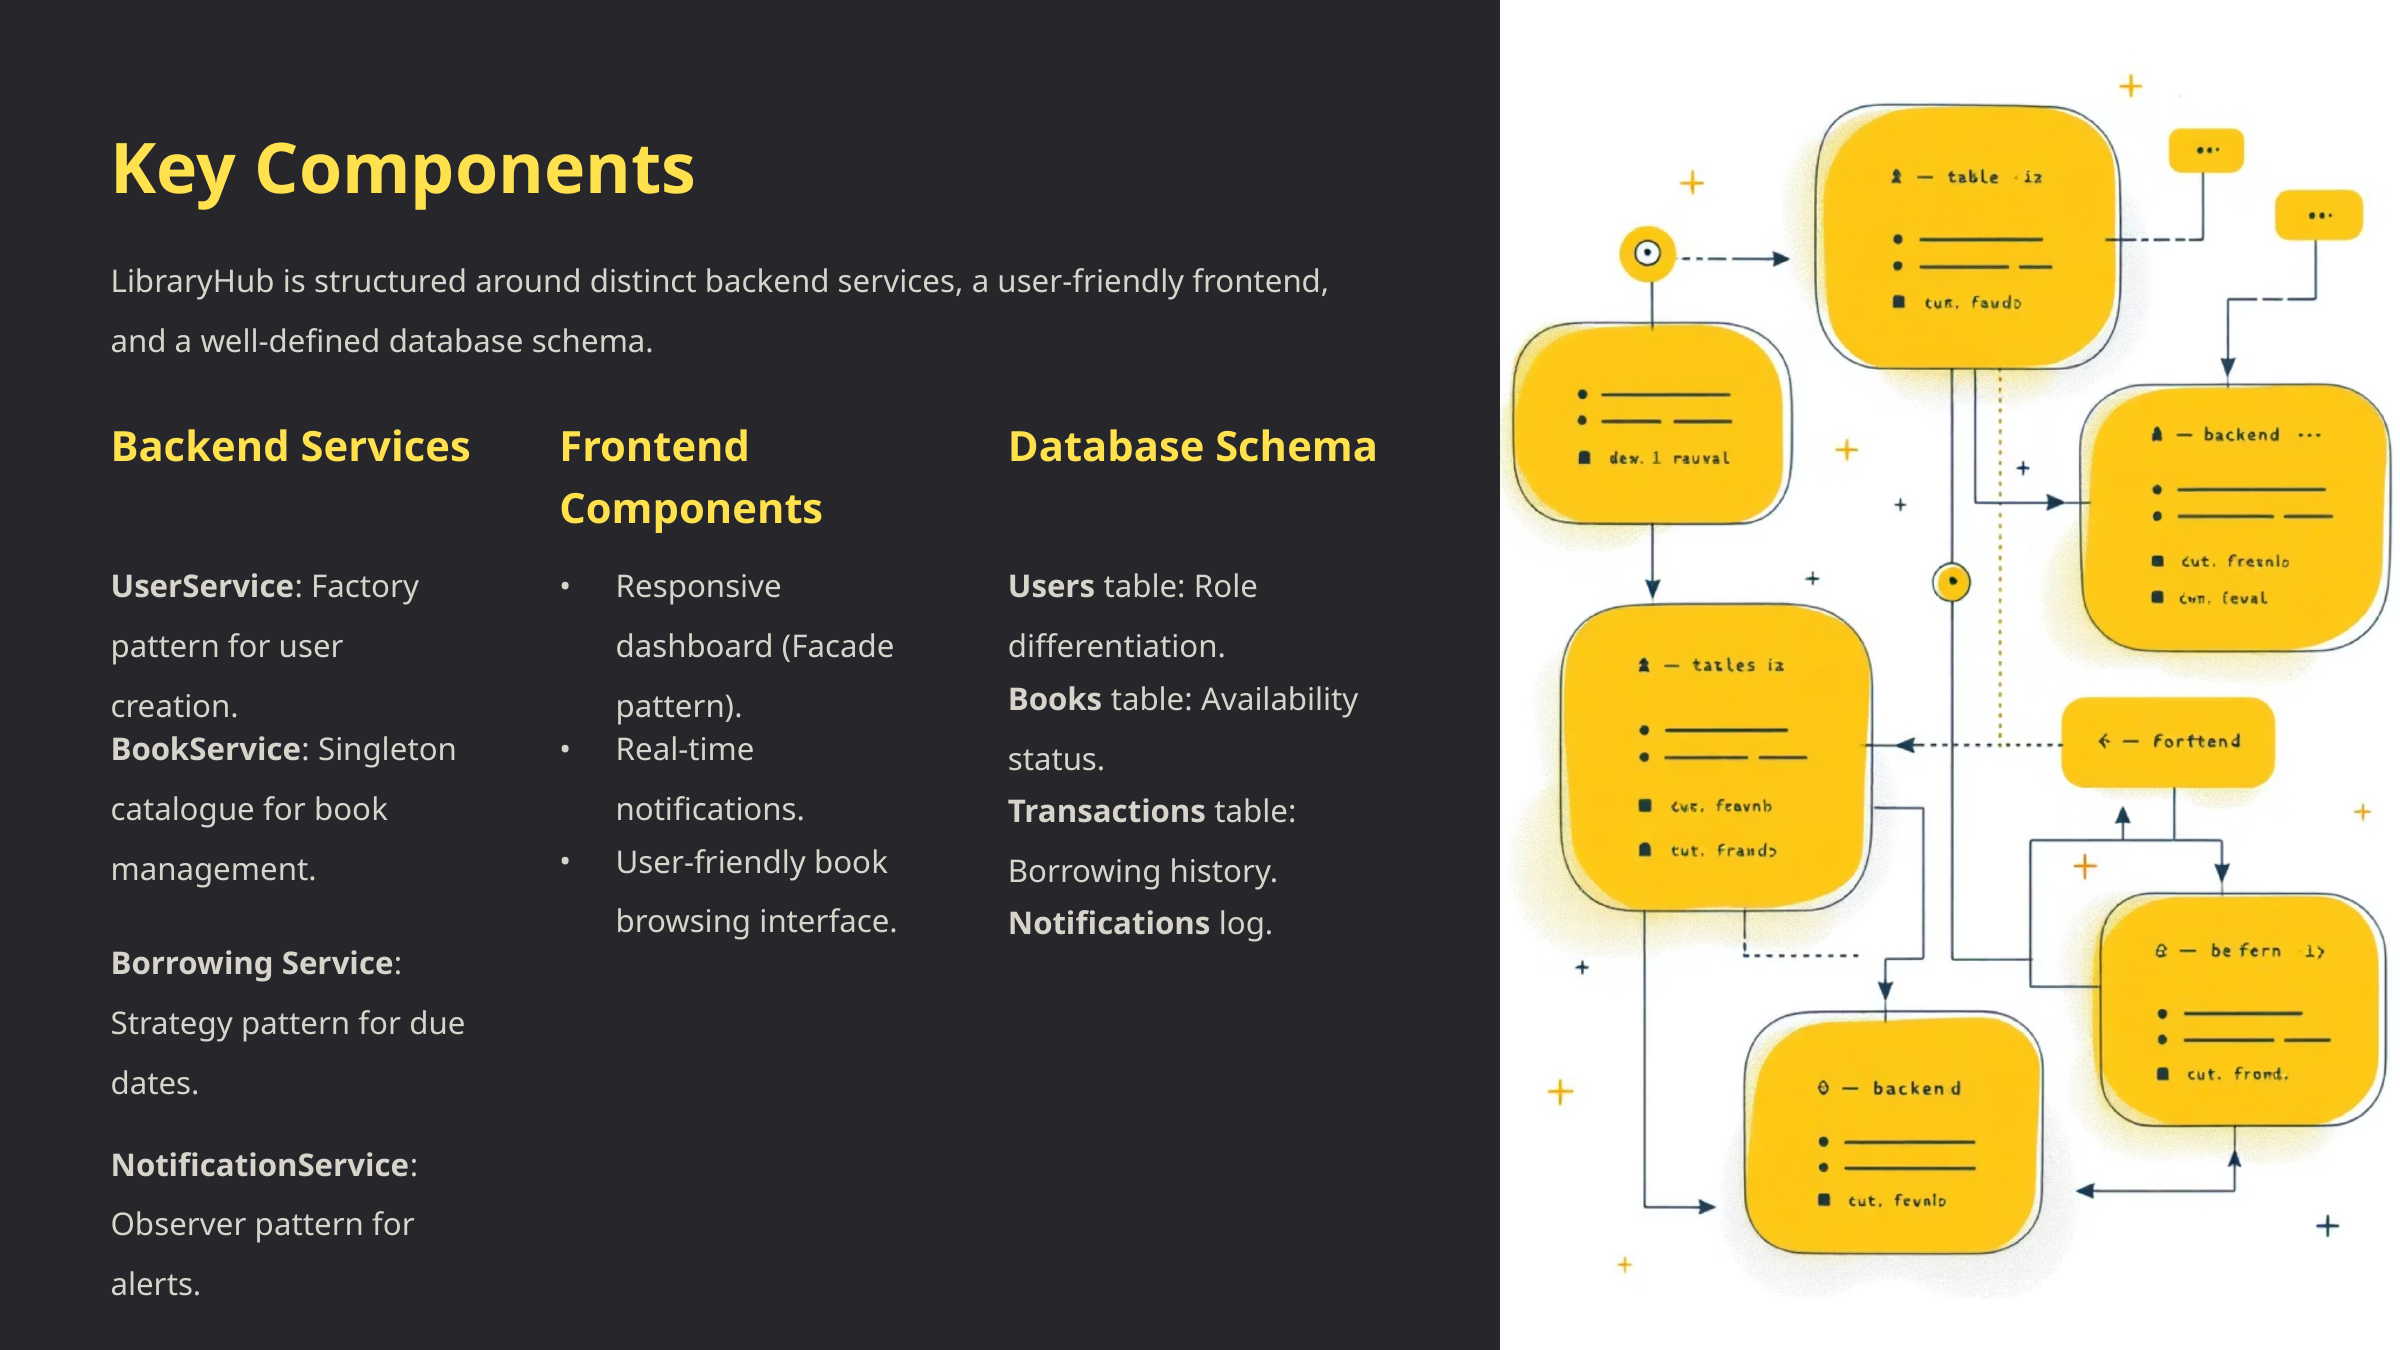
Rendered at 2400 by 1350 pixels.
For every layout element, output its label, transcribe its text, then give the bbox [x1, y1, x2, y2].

text_box Borrowing Service: Strategy pattern for due dates. [110, 920, 481, 1073]
text_box Backend Services [110, 407, 481, 513]
text_box NotificationService: Observer pattern for alerts. [110, 1122, 481, 1275]
text_box BookService: Singleton catalogue for book management. [110, 707, 481, 910]
text_box LibraryHub is structured around distinct backend services, a user-friendly frontend, and a well-defined database schema. [110, 238, 1390, 340]
text_box Responsive dashboard (Facade pattern). [559, 544, 930, 697]
text_box Transactions table: Borrowing history. [1007, 768, 1392, 871]
text_box Key Components [110, 103, 814, 192]
text_box UserService: Factory pattern for user creation. [110, 544, 481, 697]
text_box User-friendly book browsing interface. [559, 819, 930, 921]
text_box Users table: Role differentiation. [1007, 544, 1392, 646]
text_box Books table: Availability status. [1007, 656, 1392, 758]
text_box Database Schema [1007, 407, 1392, 513]
picture [1499, 0, 2400, 1350]
text_box Notifications log. [1007, 881, 1392, 932]
text_box Real-time notifications. [559, 707, 930, 809]
text_box Frontend Components [559, 407, 930, 513]
